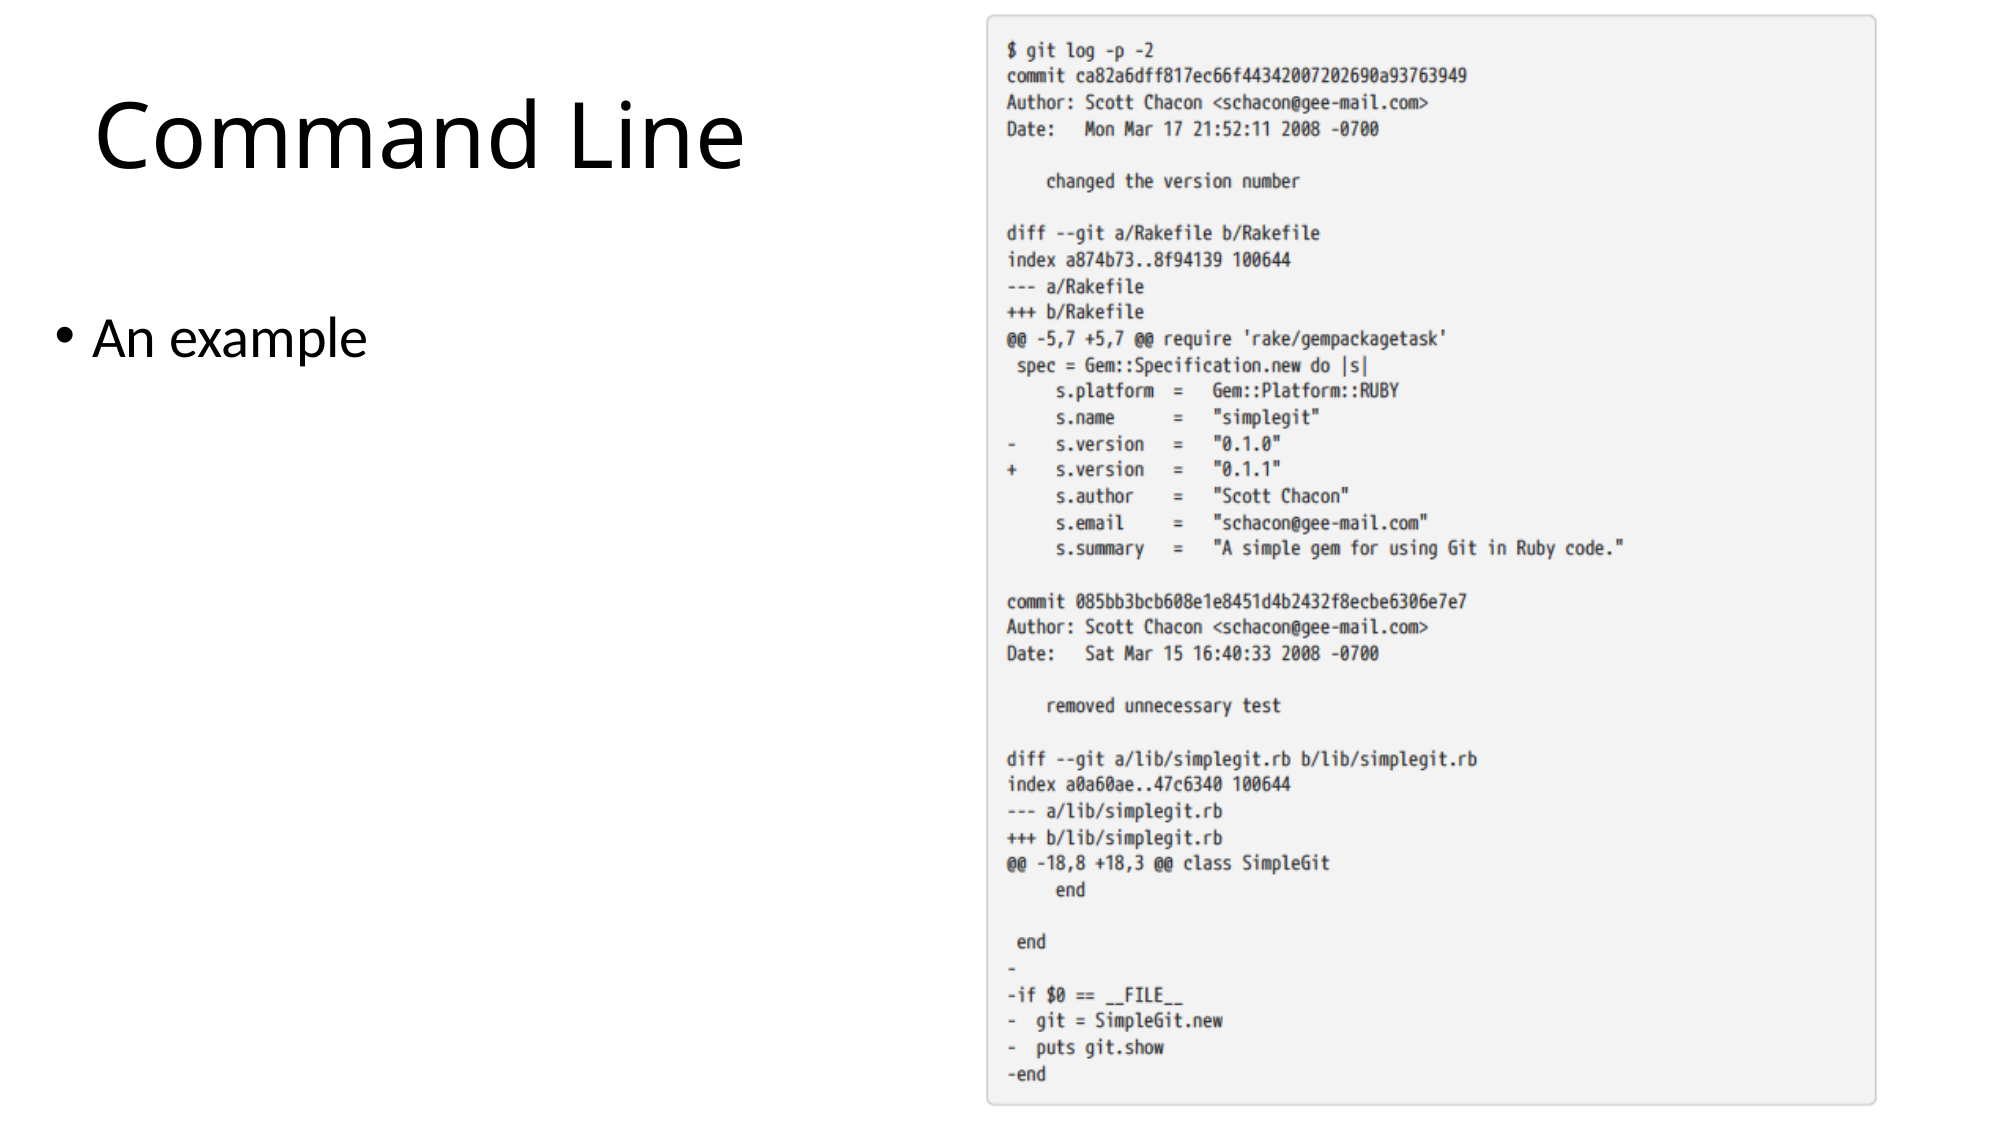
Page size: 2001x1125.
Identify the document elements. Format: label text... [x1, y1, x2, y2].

list An example [39, 299, 866, 1066]
picture [974, 0, 1891, 1125]
title Command Line [78, 30, 974, 249]
